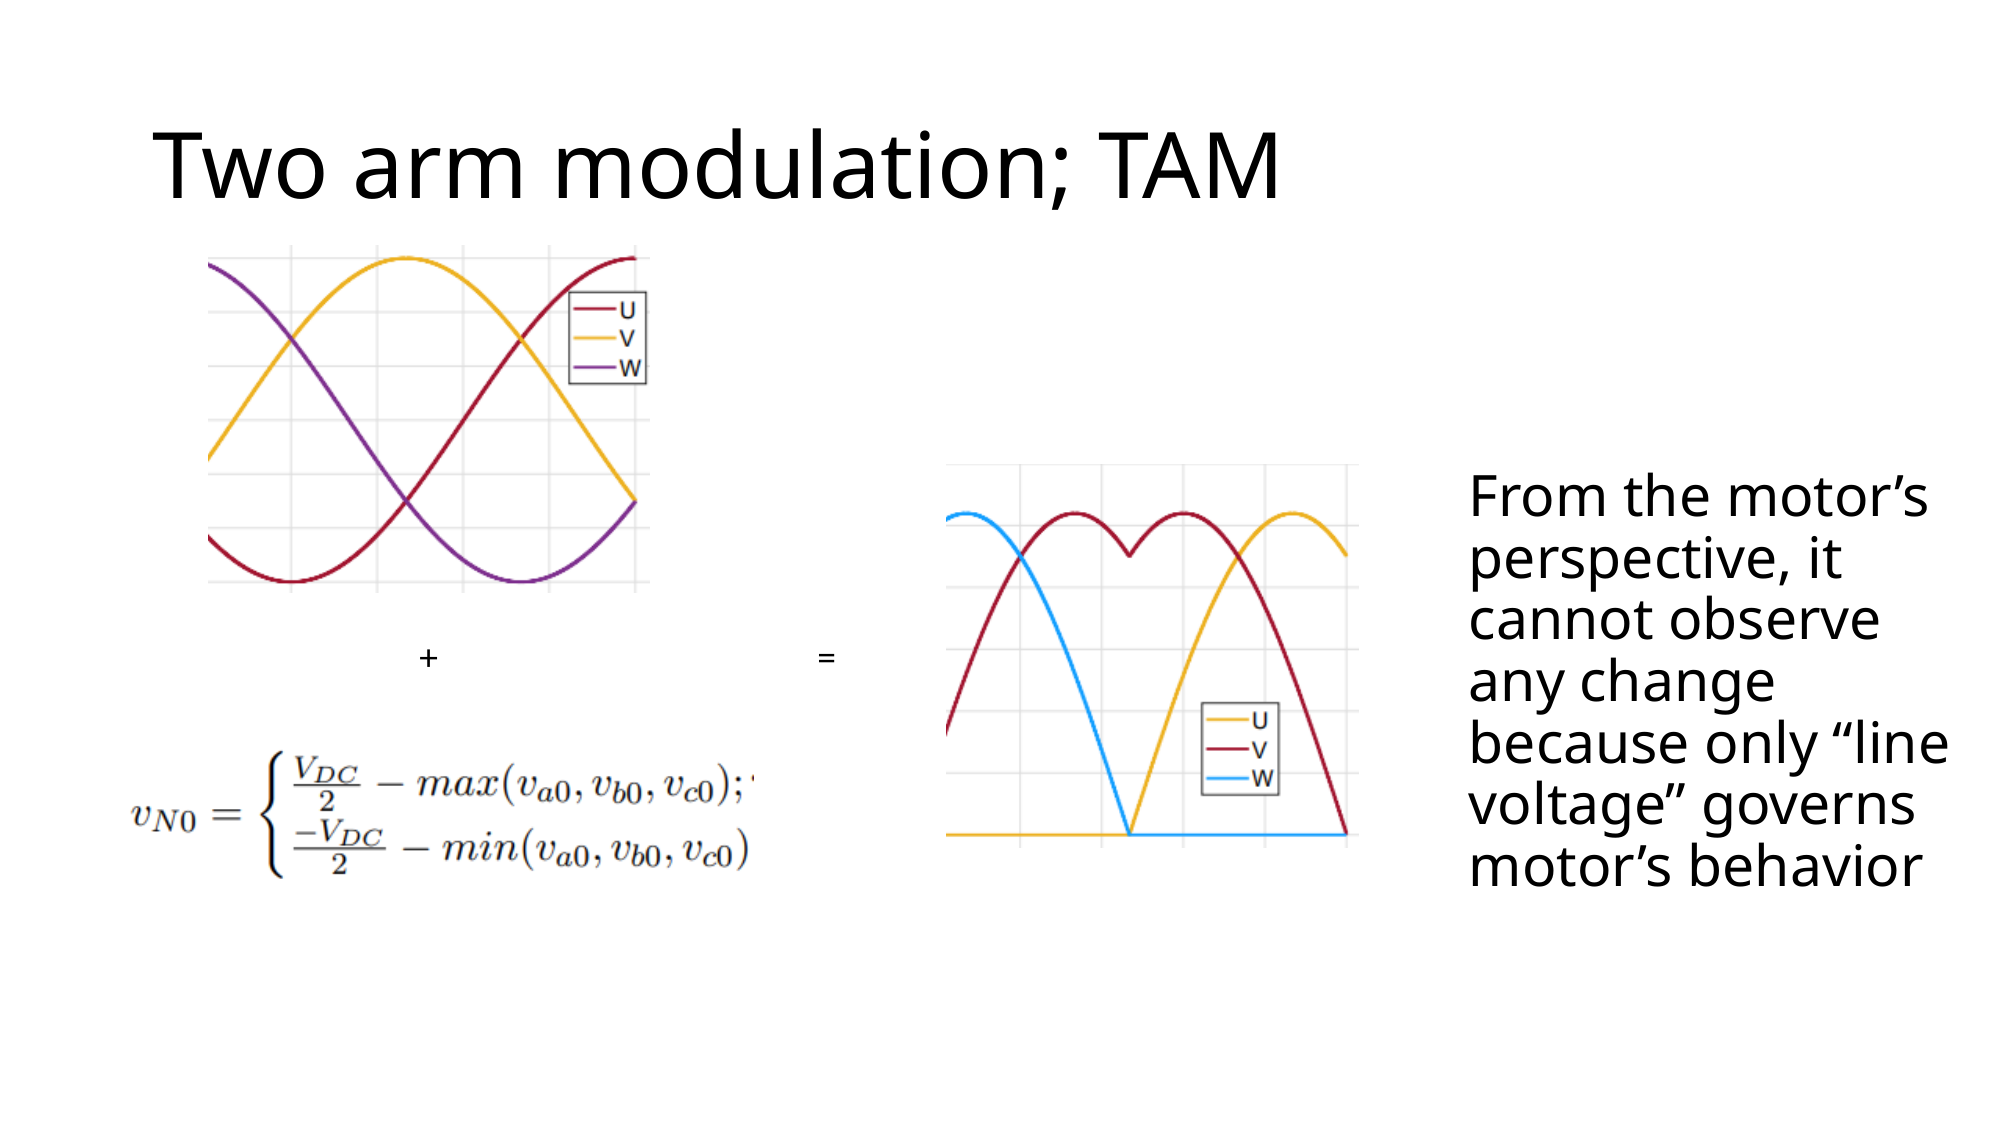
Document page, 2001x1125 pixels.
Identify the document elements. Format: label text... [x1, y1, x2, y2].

picture [208, 245, 650, 593]
title Two arm modulation; TAM [137, 59, 1863, 278]
text_box = [802, 625, 851, 686]
list From the motor’s perspective, it cannot observe any change because only “line voltage” governs motor’s behavior [1454, 459, 1967, 913]
picture [103, 734, 754, 890]
picture [946, 464, 1359, 848]
text_box + [404, 625, 454, 686]
